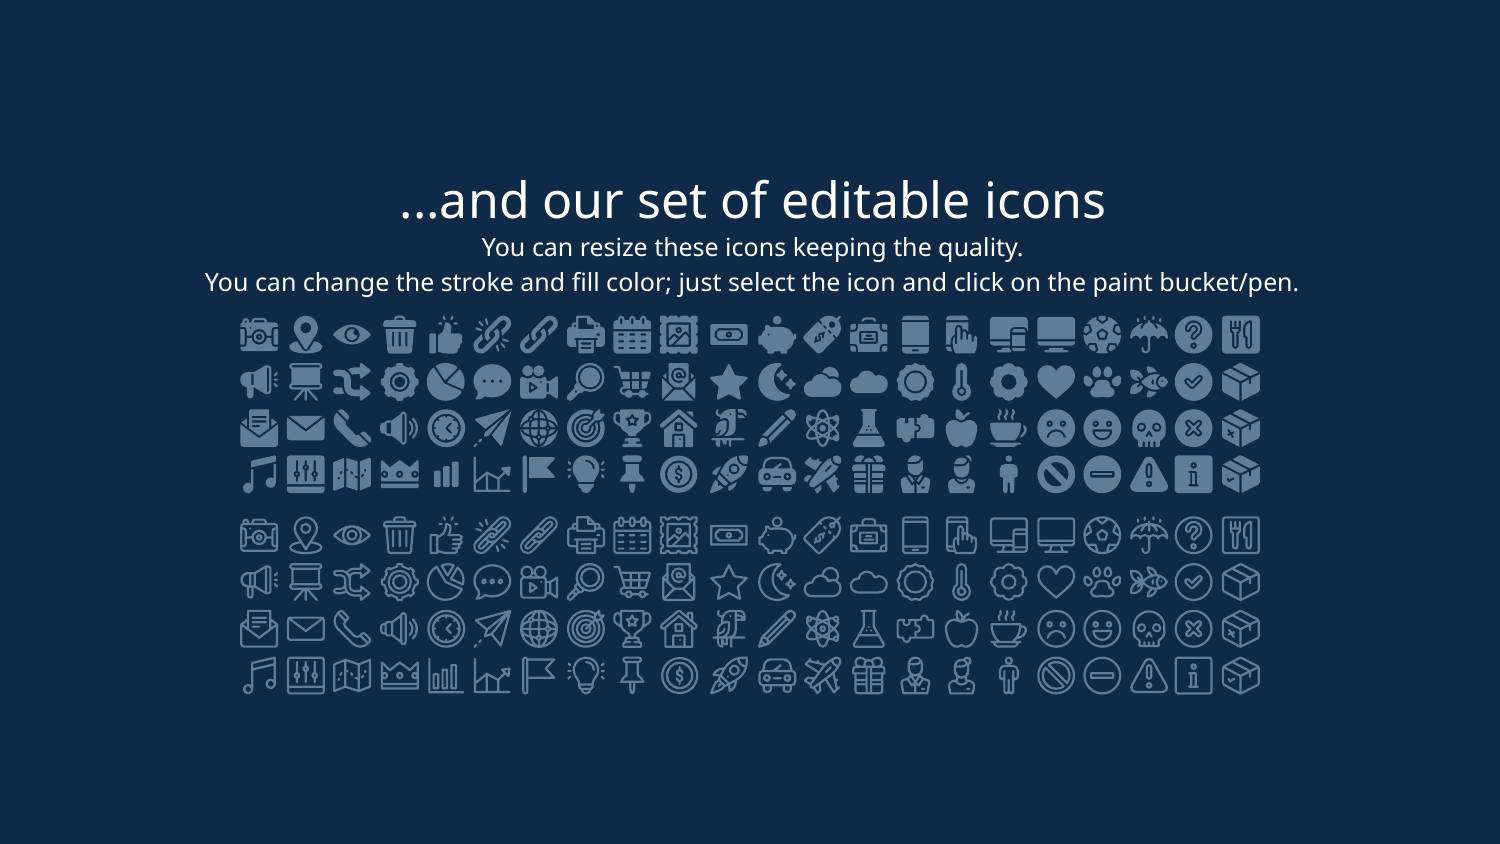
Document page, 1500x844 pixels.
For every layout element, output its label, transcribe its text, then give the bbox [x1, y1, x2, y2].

text_box [286, 616, 325, 641]
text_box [989, 316, 1029, 353]
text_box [433, 461, 459, 488]
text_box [565, 562, 607, 602]
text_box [1221, 609, 1261, 648]
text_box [332, 408, 372, 448]
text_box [619, 455, 645, 494]
text_box [849, 370, 888, 394]
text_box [1221, 515, 1261, 555]
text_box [472, 315, 513, 354]
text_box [659, 609, 699, 648]
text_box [1083, 609, 1122, 648]
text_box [429, 315, 464, 354]
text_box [239, 609, 279, 648]
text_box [758, 315, 797, 354]
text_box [758, 515, 797, 555]
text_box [951, 562, 972, 602]
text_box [852, 408, 886, 448]
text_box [803, 455, 842, 494]
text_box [239, 365, 279, 399]
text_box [1221, 362, 1261, 401]
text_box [849, 317, 888, 352]
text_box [240, 409, 279, 448]
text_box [803, 366, 842, 398]
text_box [1174, 609, 1213, 648]
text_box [1083, 409, 1122, 448]
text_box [899, 656, 932, 695]
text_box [566, 408, 606, 448]
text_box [899, 455, 931, 494]
text_box [613, 565, 652, 599]
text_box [613, 315, 652, 354]
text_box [380, 562, 419, 602]
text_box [851, 455, 886, 494]
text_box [1082, 566, 1122, 598]
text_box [332, 457, 372, 492]
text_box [519, 315, 559, 354]
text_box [661, 362, 696, 402]
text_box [1036, 656, 1076, 695]
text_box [757, 408, 797, 448]
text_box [1174, 455, 1213, 494]
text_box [805, 408, 841, 448]
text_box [288, 315, 323, 354]
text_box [1083, 315, 1122, 354]
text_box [519, 409, 559, 448]
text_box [896, 362, 935, 402]
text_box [802, 515, 843, 555]
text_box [1129, 566, 1169, 598]
text_box [519, 609, 558, 648]
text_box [332, 658, 372, 693]
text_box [712, 609, 746, 648]
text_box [1083, 455, 1122, 494]
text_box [757, 562, 797, 602]
list You can resize these icons keeping the quality. You can change the stroke and fill color; just select the icon and click on the paint bucket/pen. [175, 239, 1332, 319]
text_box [380, 362, 419, 402]
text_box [1132, 409, 1166, 448]
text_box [472, 515, 513, 555]
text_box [1128, 456, 1170, 493]
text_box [999, 455, 1018, 494]
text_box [379, 411, 420, 445]
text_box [803, 656, 843, 695]
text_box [522, 455, 556, 494]
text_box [1221, 409, 1261, 448]
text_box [380, 459, 419, 489]
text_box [566, 315, 606, 354]
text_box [566, 362, 607, 402]
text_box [473, 563, 512, 600]
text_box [1174, 362, 1213, 402]
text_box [709, 323, 748, 346]
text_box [852, 609, 886, 648]
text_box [1083, 656, 1122, 695]
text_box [382, 515, 417, 555]
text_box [1037, 609, 1076, 648]
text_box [710, 408, 747, 448]
text_box [619, 656, 645, 695]
text_box [803, 315, 842, 354]
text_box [947, 656, 976, 695]
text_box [901, 315, 930, 354]
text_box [1082, 366, 1123, 398]
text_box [239, 518, 279, 553]
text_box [427, 609, 466, 648]
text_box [951, 362, 972, 402]
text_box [613, 609, 652, 648]
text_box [989, 408, 1028, 448]
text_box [1221, 455, 1261, 494]
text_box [658, 656, 699, 695]
text_box [473, 657, 511, 694]
text_box [710, 564, 748, 600]
text_box [896, 614, 935, 644]
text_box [332, 524, 372, 546]
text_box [709, 656, 749, 695]
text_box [1174, 408, 1213, 448]
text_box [286, 415, 325, 441]
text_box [613, 409, 652, 448]
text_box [896, 413, 935, 443]
text_box [989, 363, 1028, 401]
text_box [1221, 315, 1261, 354]
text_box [472, 609, 512, 648]
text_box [1221, 656, 1261, 695]
text_box [289, 363, 323, 401]
text_box [333, 609, 372, 648]
text_box [1037, 457, 1076, 494]
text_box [428, 657, 465, 694]
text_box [944, 408, 979, 448]
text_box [661, 562, 696, 602]
text_box [989, 517, 1028, 553]
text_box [758, 658, 797, 694]
text_box [1037, 365, 1076, 399]
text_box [332, 324, 372, 345]
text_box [659, 515, 698, 555]
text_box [901, 515, 929, 555]
text_box [849, 570, 888, 594]
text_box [709, 455, 749, 494]
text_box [709, 524, 748, 546]
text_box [286, 656, 326, 695]
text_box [566, 455, 606, 494]
text_box [803, 566, 842, 598]
text_box [473, 364, 512, 400]
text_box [379, 611, 420, 646]
text_box [566, 609, 605, 648]
text_box [243, 656, 276, 695]
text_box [989, 562, 1028, 602]
text_box [757, 610, 797, 648]
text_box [659, 408, 699, 448]
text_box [429, 516, 464, 555]
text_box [804, 609, 841, 648]
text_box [1174, 656, 1213, 695]
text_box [1174, 562, 1213, 602]
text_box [758, 456, 797, 492]
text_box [990, 609, 1028, 648]
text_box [426, 362, 467, 402]
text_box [566, 656, 606, 695]
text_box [849, 517, 888, 553]
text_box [1083, 516, 1122, 555]
text_box [1037, 517, 1076, 553]
text_box [852, 656, 886, 695]
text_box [240, 317, 279, 352]
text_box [288, 515, 323, 555]
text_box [519, 365, 559, 399]
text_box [1129, 657, 1169, 694]
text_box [1174, 315, 1213, 354]
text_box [519, 565, 559, 599]
text_box [520, 516, 558, 555]
title ...and our set of editable icons [175, 153, 1332, 233]
text_box [1221, 563, 1260, 602]
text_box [472, 408, 512, 448]
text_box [947, 455, 976, 494]
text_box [613, 365, 652, 399]
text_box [613, 515, 652, 555]
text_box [1132, 610, 1166, 648]
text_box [896, 562, 935, 602]
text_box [1129, 515, 1169, 555]
text_box [522, 656, 556, 695]
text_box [659, 455, 698, 494]
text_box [239, 565, 279, 599]
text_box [426, 562, 467, 602]
text_box [710, 364, 748, 400]
text_box [289, 563, 323, 602]
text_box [757, 362, 797, 402]
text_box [1037, 408, 1076, 448]
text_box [286, 455, 325, 494]
text_box [946, 516, 978, 555]
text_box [1129, 315, 1169, 354]
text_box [427, 409, 466, 448]
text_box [1174, 515, 1213, 555]
text_box [998, 656, 1019, 695]
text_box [242, 455, 277, 494]
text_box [945, 315, 978, 354]
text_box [1037, 316, 1076, 353]
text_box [1129, 366, 1169, 398]
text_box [659, 315, 698, 354]
text_box [944, 610, 979, 648]
text_box [1037, 565, 1076, 599]
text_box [382, 315, 417, 354]
text_box [473, 457, 511, 492]
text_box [566, 515, 606, 555]
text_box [380, 661, 419, 690]
text_box [333, 563, 371, 602]
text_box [332, 362, 372, 402]
